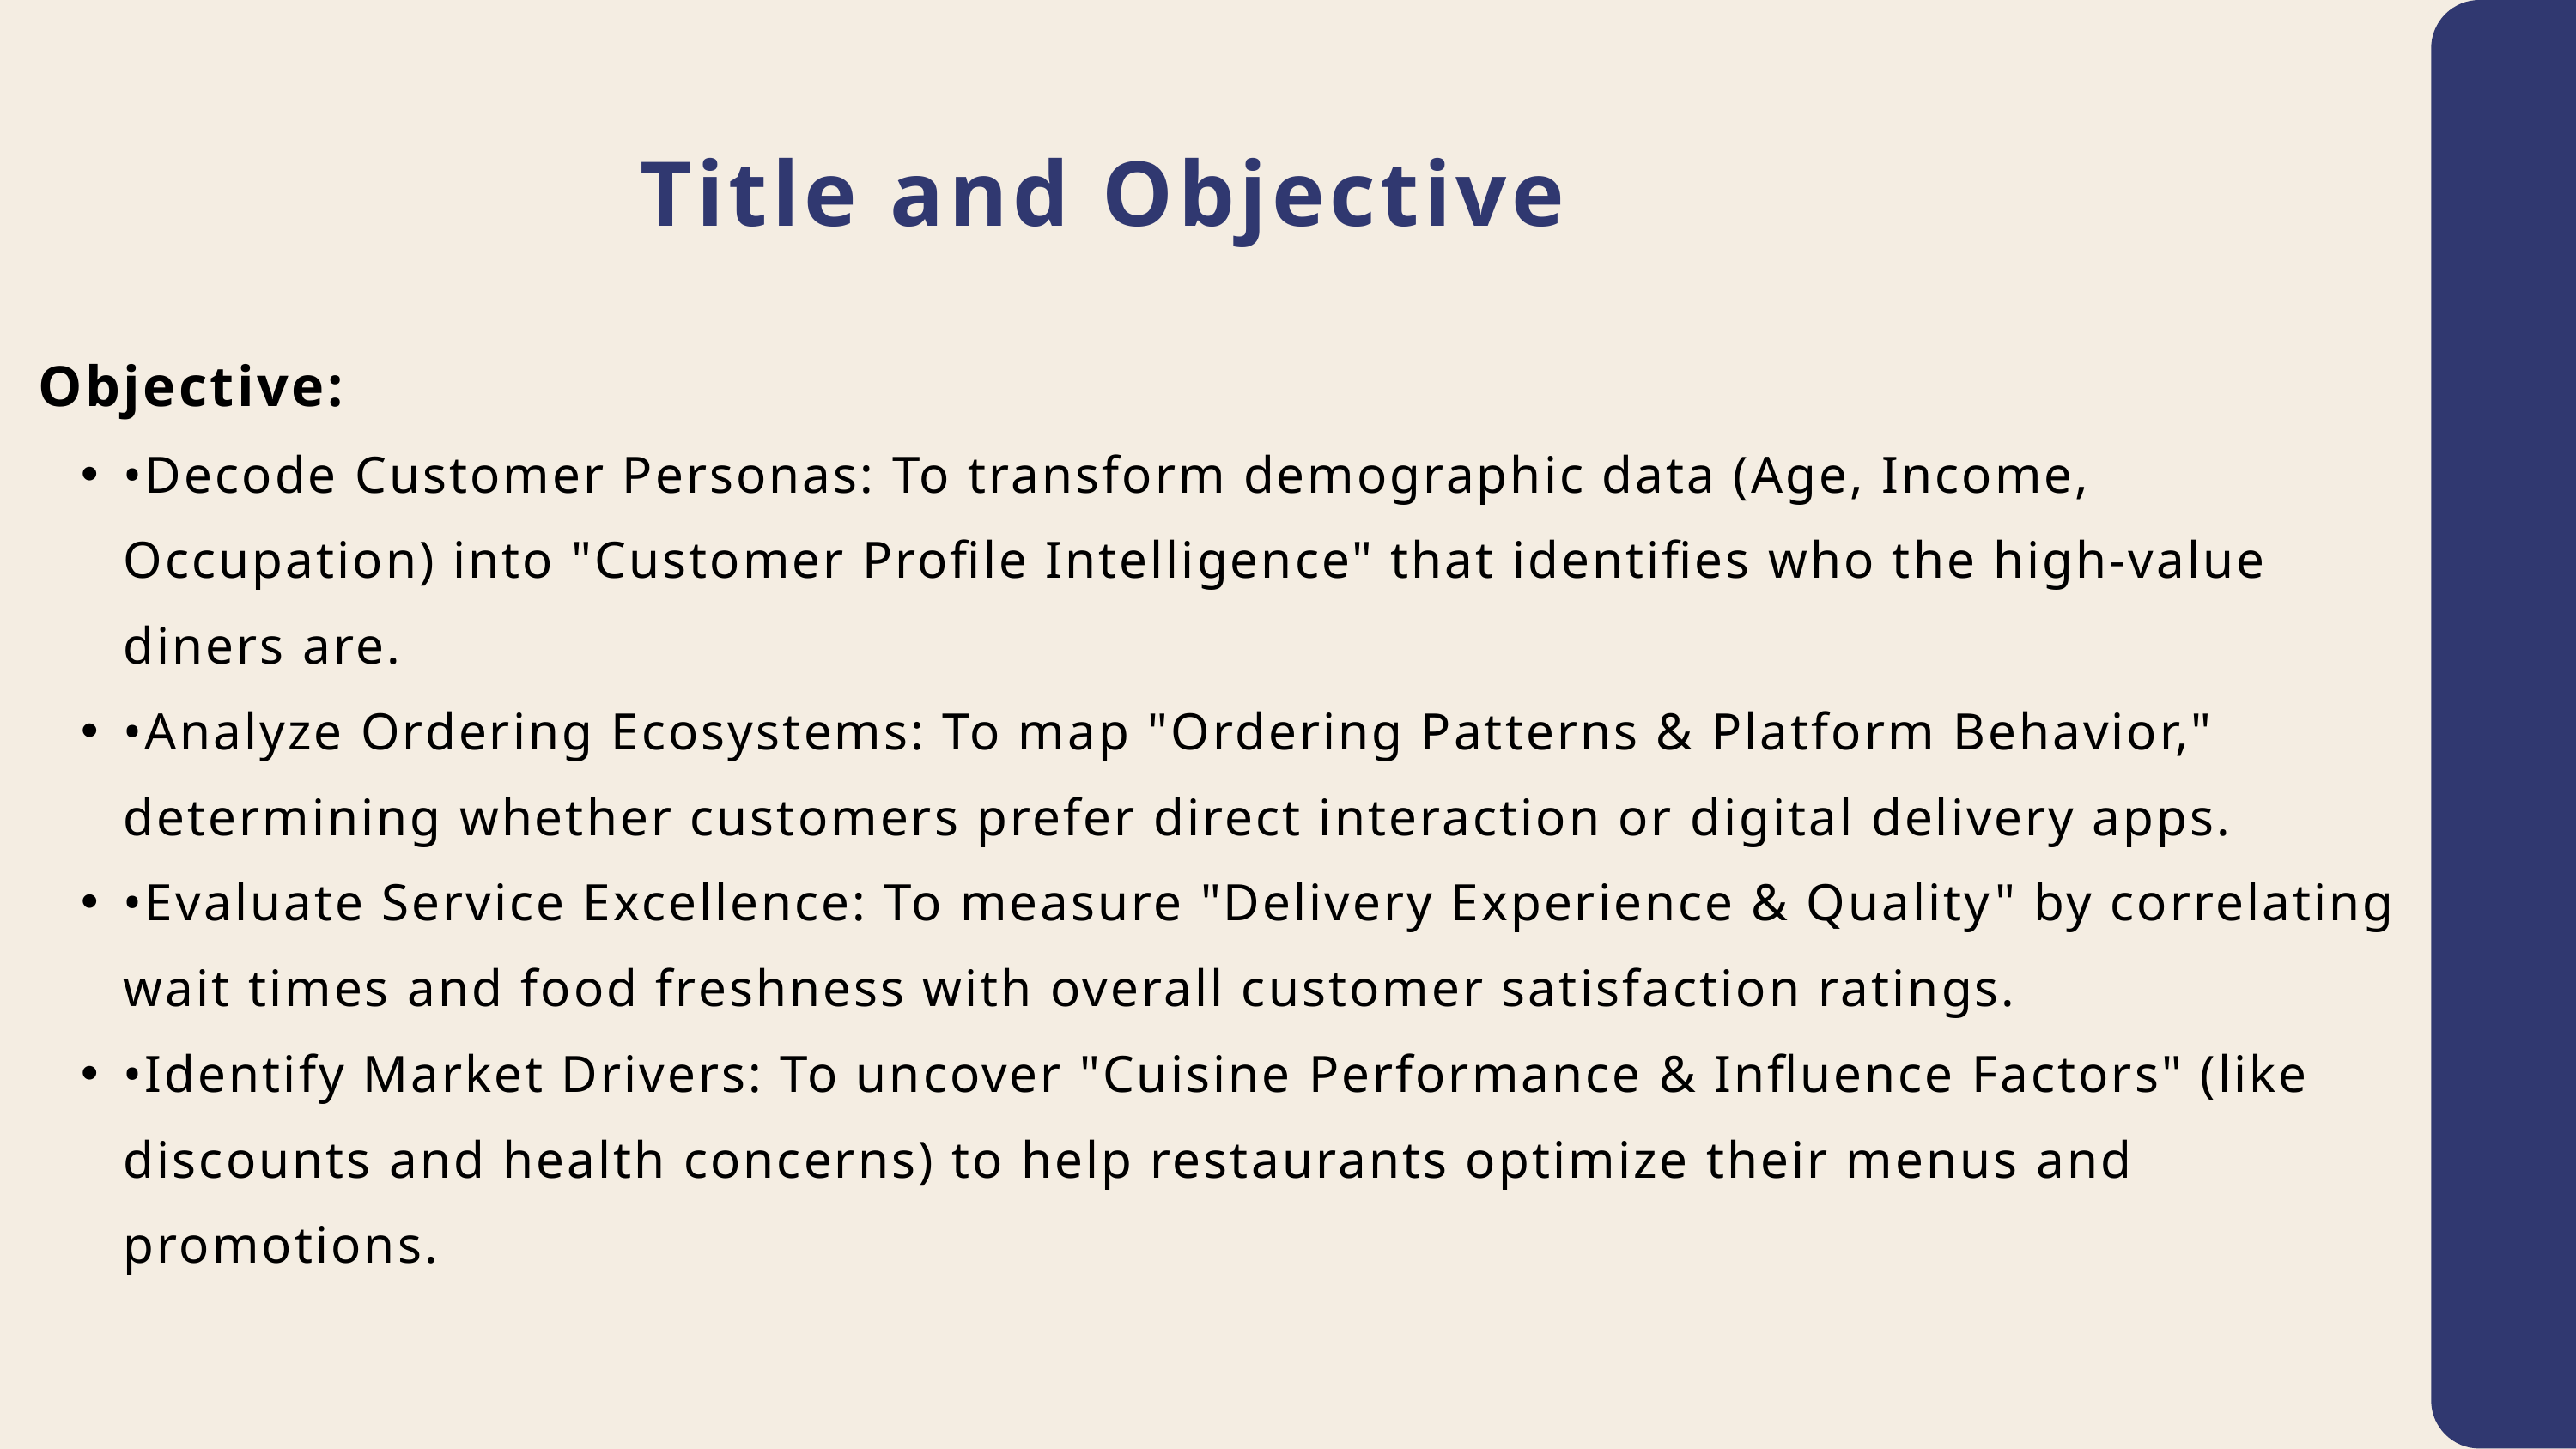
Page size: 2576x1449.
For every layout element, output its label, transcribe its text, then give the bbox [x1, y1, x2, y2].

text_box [2431, 0, 2576, 1449]
text_box Objective: •Decode Customer Personas: To transform demographic data (Age, Income, Occupation) into "Customer Profile Intelligence" that identifies who the high-value diners are. •Analyze Ordering Ecosystems: To map "Ordering Patterns & Platform Behavior," determining whether customers prefer direct interaction or digital delivery apps. •Evaluate Service Excellence: To measure "Delivery Experience & Quality" by correlating wait times and food freshness with overall customer satisfaction ratings. •Identify Market Drivers: To uncover "Cuisine Performance & Influence Factors" (like discounts and health concerns) to help restaurants optimize their menus and promotions. [38, 322, 2404, 1274]
text_box Title and Objective [520, 91, 1686, 245]
